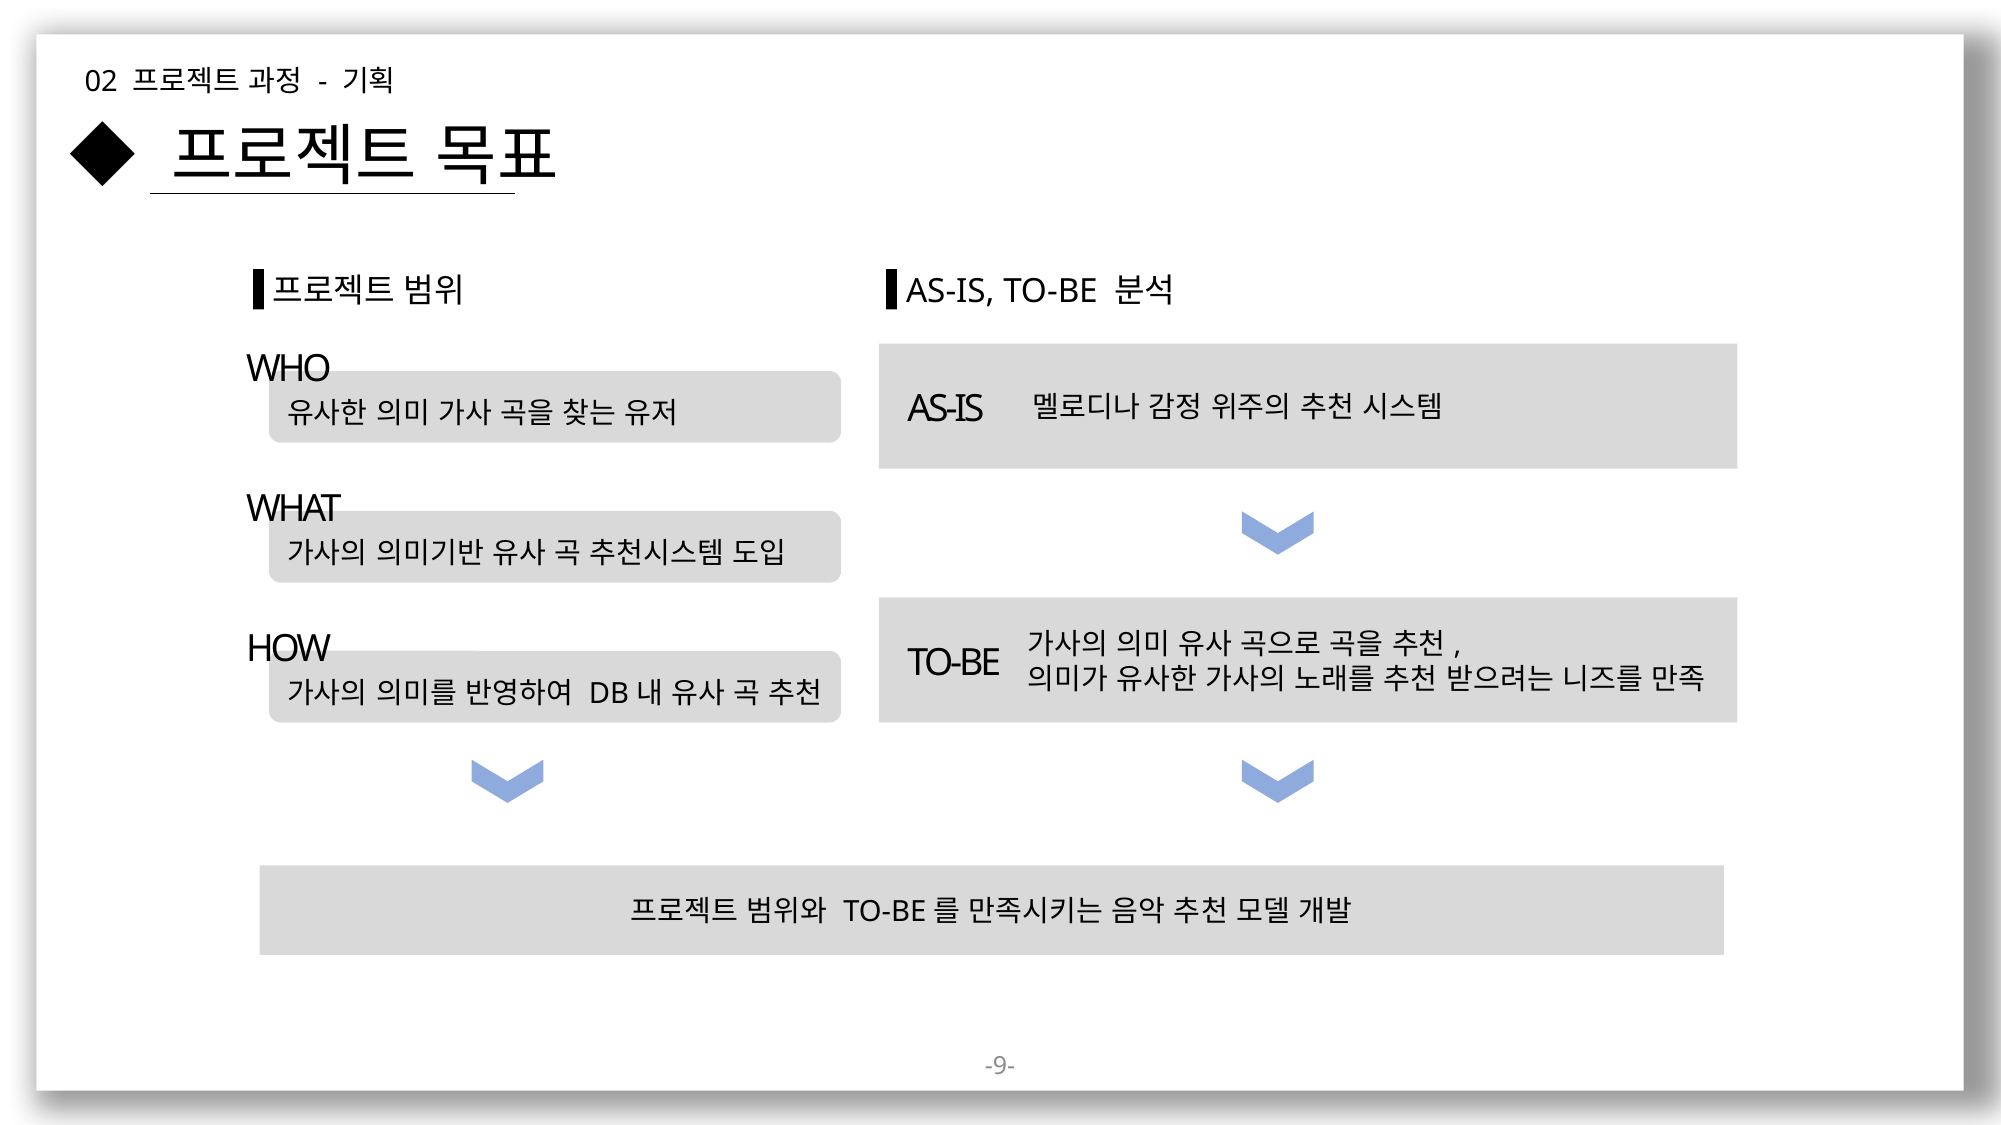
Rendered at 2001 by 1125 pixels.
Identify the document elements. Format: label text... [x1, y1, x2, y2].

text_box 프로젝트 범위와 TO-BE를 만족시키는 음악 추천 모델 개발 [259, 865, 1724, 955]
text_box 프로젝트 범위 [273, 269, 537, 310]
slide_number 9 [774, 1036, 1225, 1097]
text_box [878, 597, 1738, 723]
text_box [471, 759, 544, 803]
text_box 02 프로젝트 과정 - 기획 [69, 54, 411, 105]
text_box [245, 623, 842, 723]
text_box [245, 483, 842, 583]
text_box [1241, 511, 1314, 555]
text_box [1241, 759, 1314, 803]
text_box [245, 343, 842, 443]
text_box [886, 269, 897, 310]
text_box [878, 343, 1738, 469]
text_box AS-IS, TO-BE 분석 [905, 269, 1225, 310]
text_box ◆ 프로젝트 목표 [54, 105, 1399, 200]
text_box [253, 269, 264, 310]
